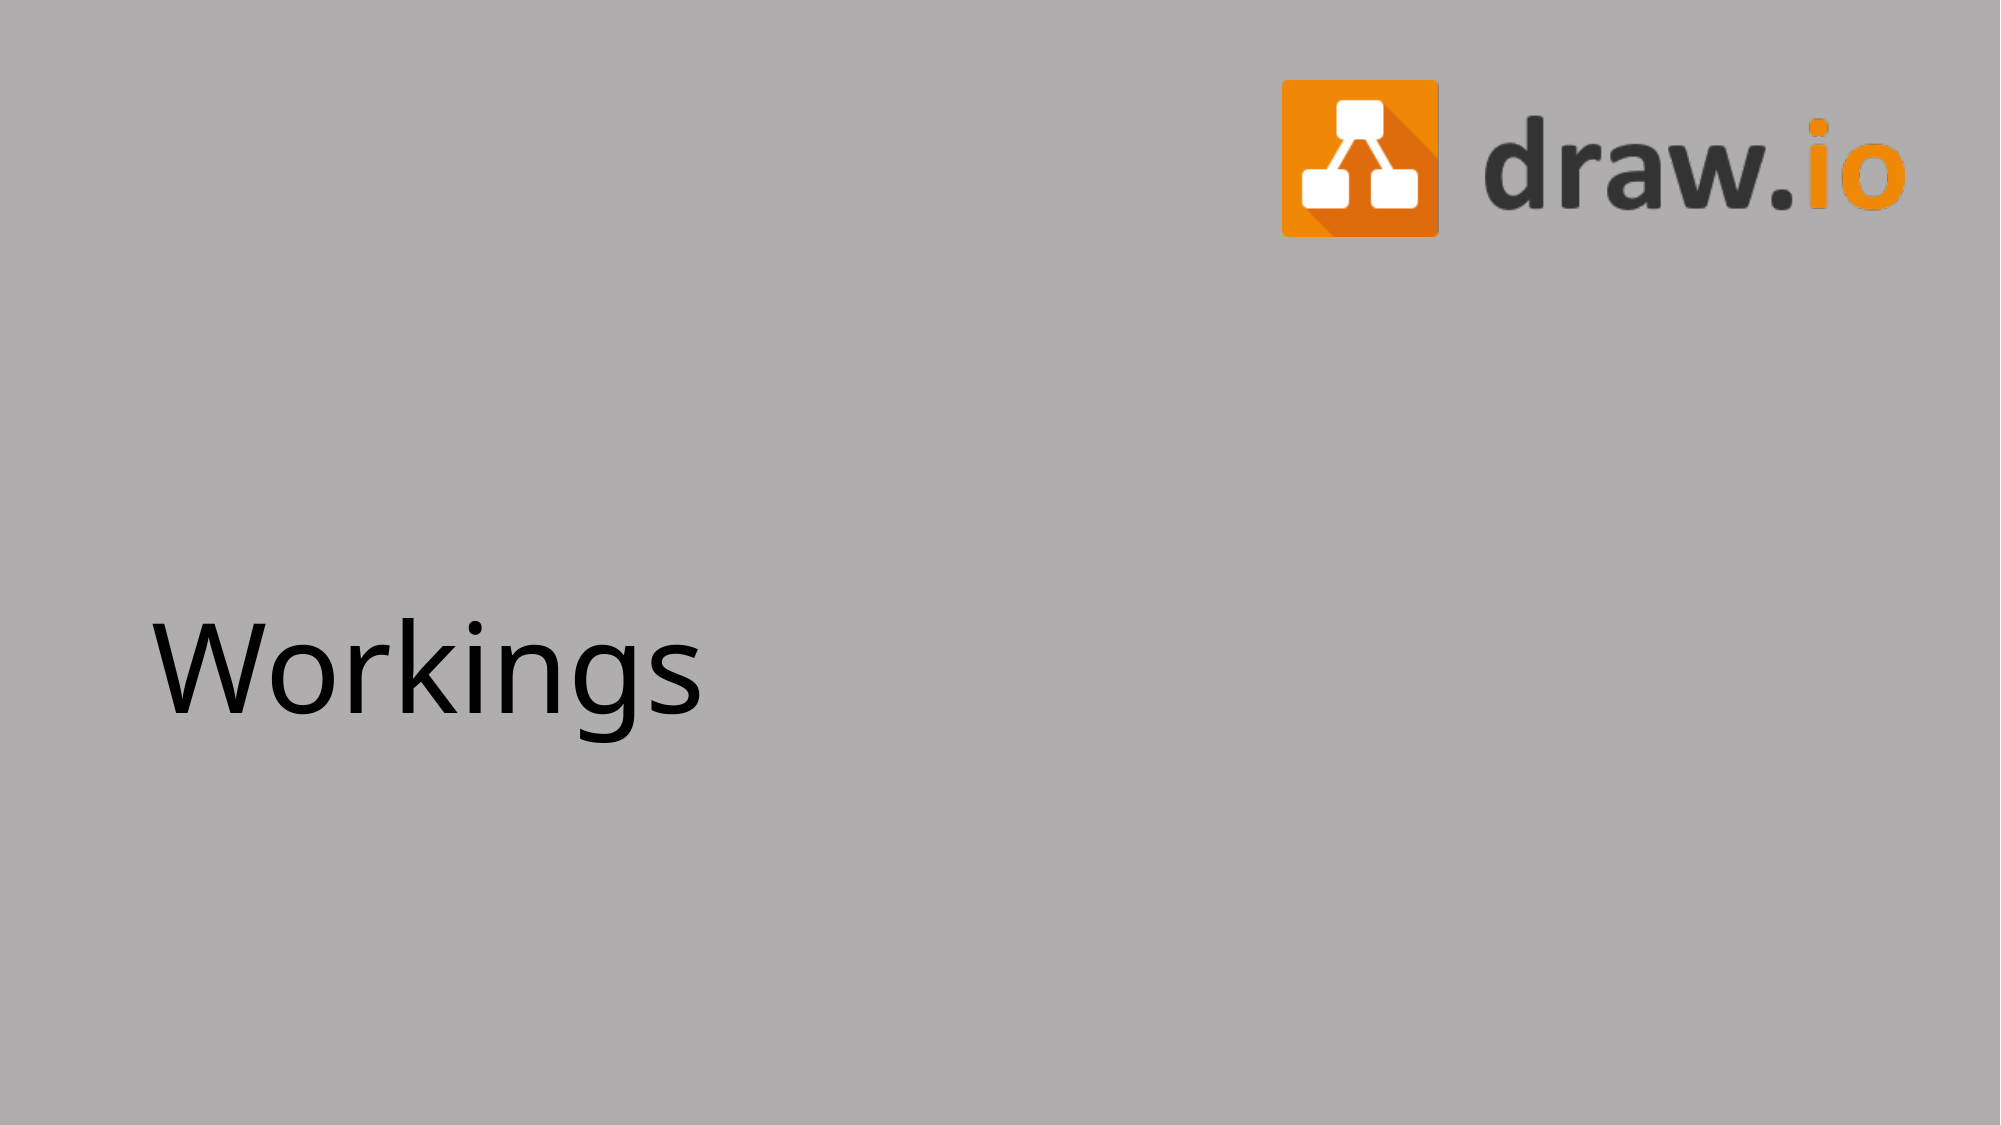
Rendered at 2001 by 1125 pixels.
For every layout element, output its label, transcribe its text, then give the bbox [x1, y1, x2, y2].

title Workings [136, 280, 1862, 749]
picture [1282, 80, 1905, 237]
